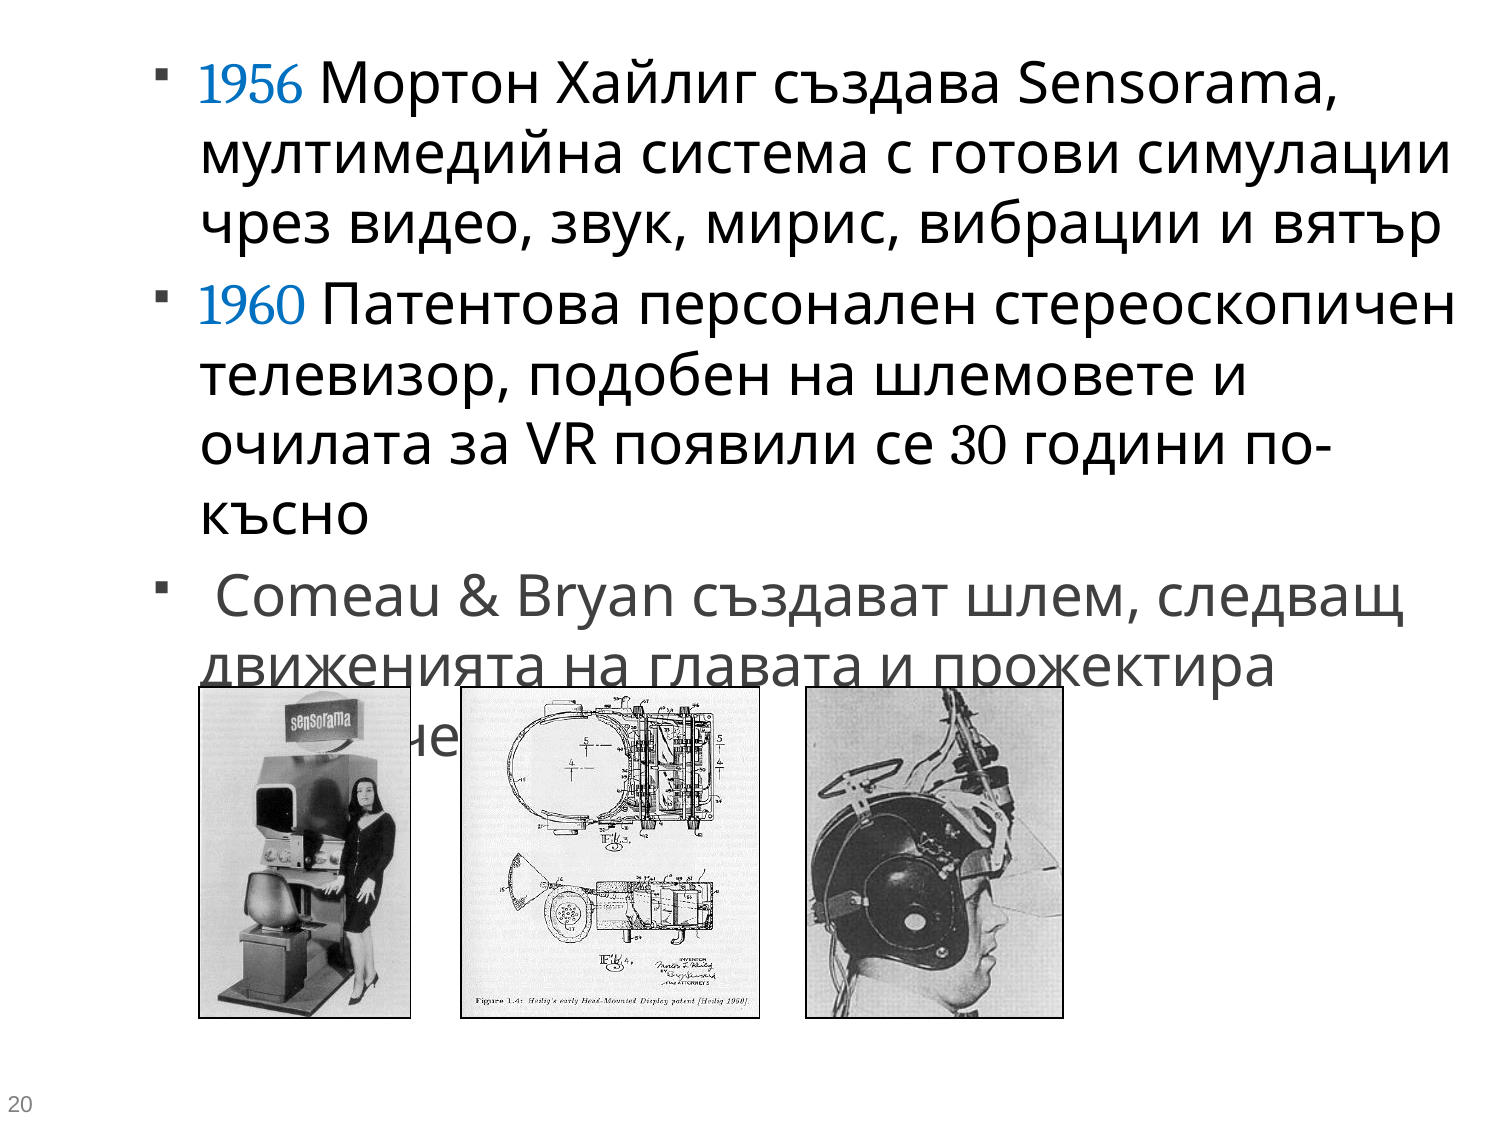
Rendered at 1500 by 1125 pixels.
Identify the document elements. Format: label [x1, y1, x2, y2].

picture [461, 687, 759, 1018]
picture [199, 687, 410, 1018]
picture [806, 687, 1063, 1018]
